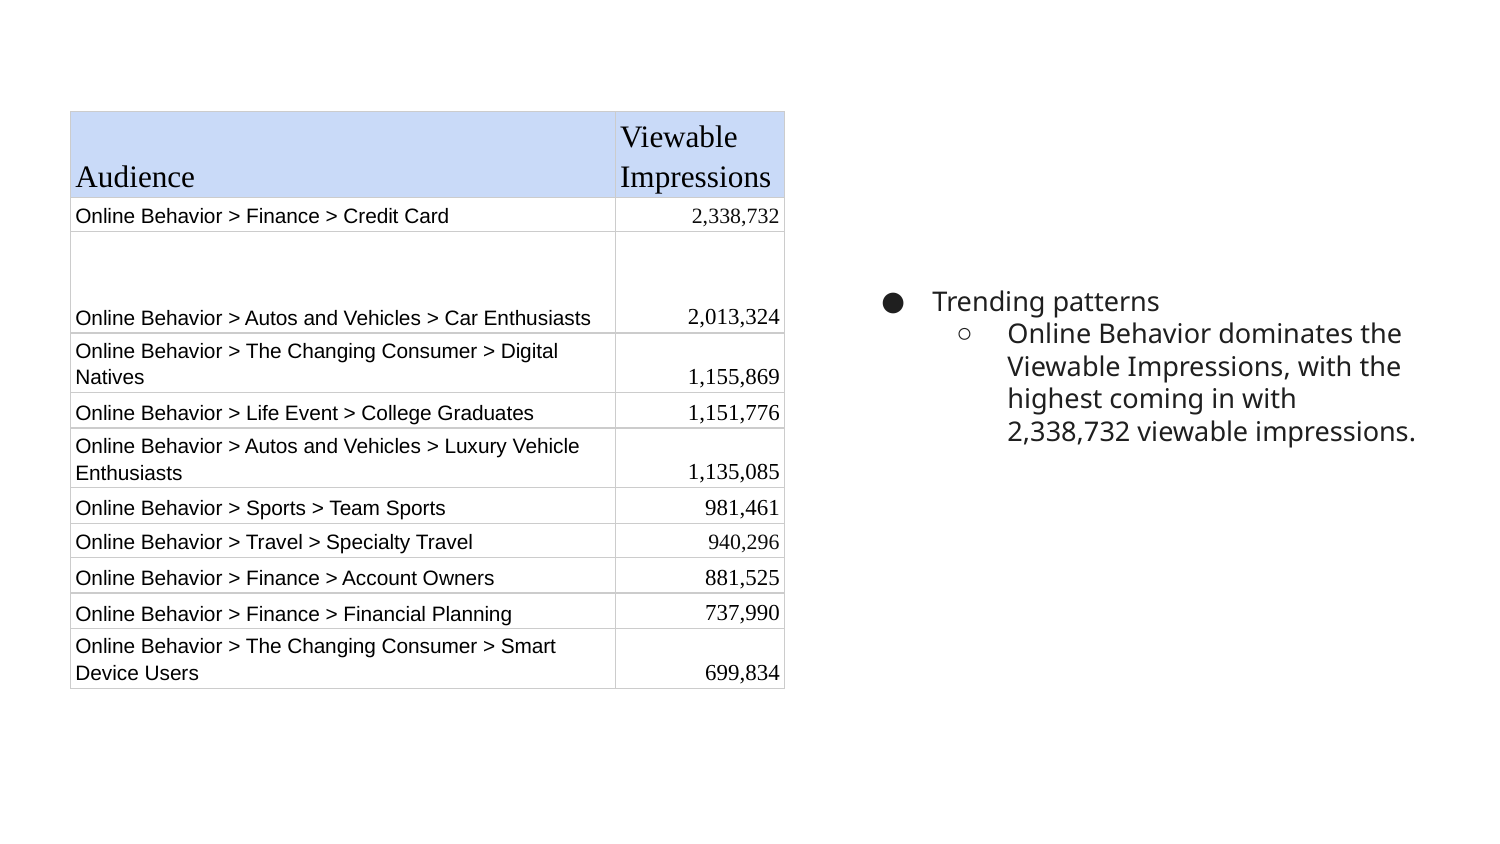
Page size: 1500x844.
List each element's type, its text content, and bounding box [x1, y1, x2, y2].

table_cell 1,151,776 [616, 393, 784, 427]
table_cell Online Behavior > The Changing Consumer > Smart Device Users [71, 629, 615, 688]
table_cell 940,296 [616, 524, 784, 557]
subtitle Trending patterns Online Behavior dominates the Viewable Impressions, with the highest coming in with 2,338,732 viewable impressions. [842, 269, 1440, 506]
table_header Viewable Impressions [616, 112, 784, 197]
table_cell Online Behavior > The Changing Consumer > Digital Natives [71, 334, 615, 392]
table_cell 1,155,869 [616, 334, 784, 392]
table_cell 1,135,085 [616, 429, 784, 487]
table_cell Online Behavior > Finance > Financial Planning [71, 594, 615, 628]
table_cell 2,338,732 [616, 198, 784, 231]
table_cell Online Behavior > Finance > Account Owners [71, 558, 615, 592]
table_cell 981,461 [616, 488, 784, 523]
table_cell Online Behavior > Finance > Credit Card [71, 198, 615, 231]
table_cell Online Behavior > Autos and Vehicles > Car Enthusiasts [71, 232, 615, 332]
table_cell Online Behavior > Autos and Vehicles > Luxury Vehicle Enthusiasts [71, 429, 615, 487]
table_cell 737,990 [616, 594, 784, 628]
table_cell Online Behavior > Travel > Specialty Travel [71, 524, 615, 557]
table_cell Online Behavior > Life Event > College Graduates [71, 393, 615, 427]
table_cell 881,525 [616, 558, 784, 592]
table_cell 699,834 [616, 629, 784, 688]
table_cell 2,013,324 [616, 232, 784, 332]
table_cell Online Behavior > Sports > Team Sports [71, 488, 615, 523]
table_header Audience [71, 112, 615, 197]
